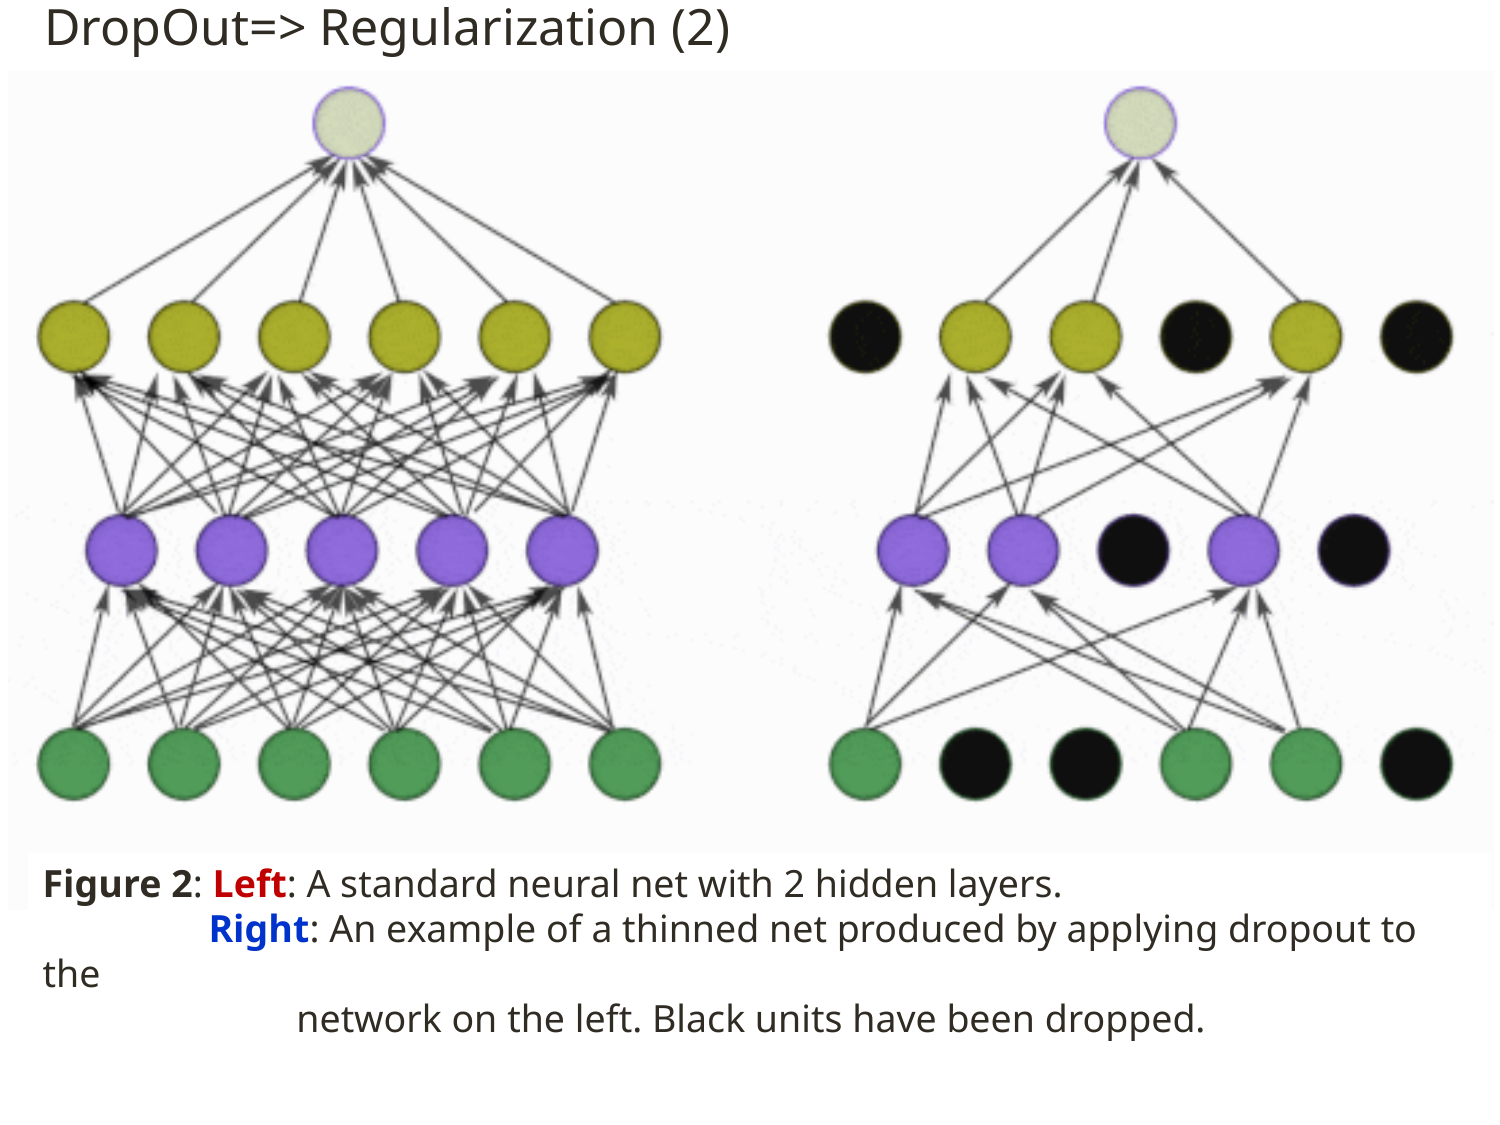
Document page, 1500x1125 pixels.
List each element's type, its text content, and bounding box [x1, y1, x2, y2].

picture [6, 70, 1496, 911]
text_box Figure 2: Left: A standard neural net with 2 hidden layers. Right: An example of a thinned net produced by applying dropout to the network on the left. Black units have been dropped. [27, 919, 1492, 1125]
title DropOut=> Regularization (2) [0, 0, 775, 63]
